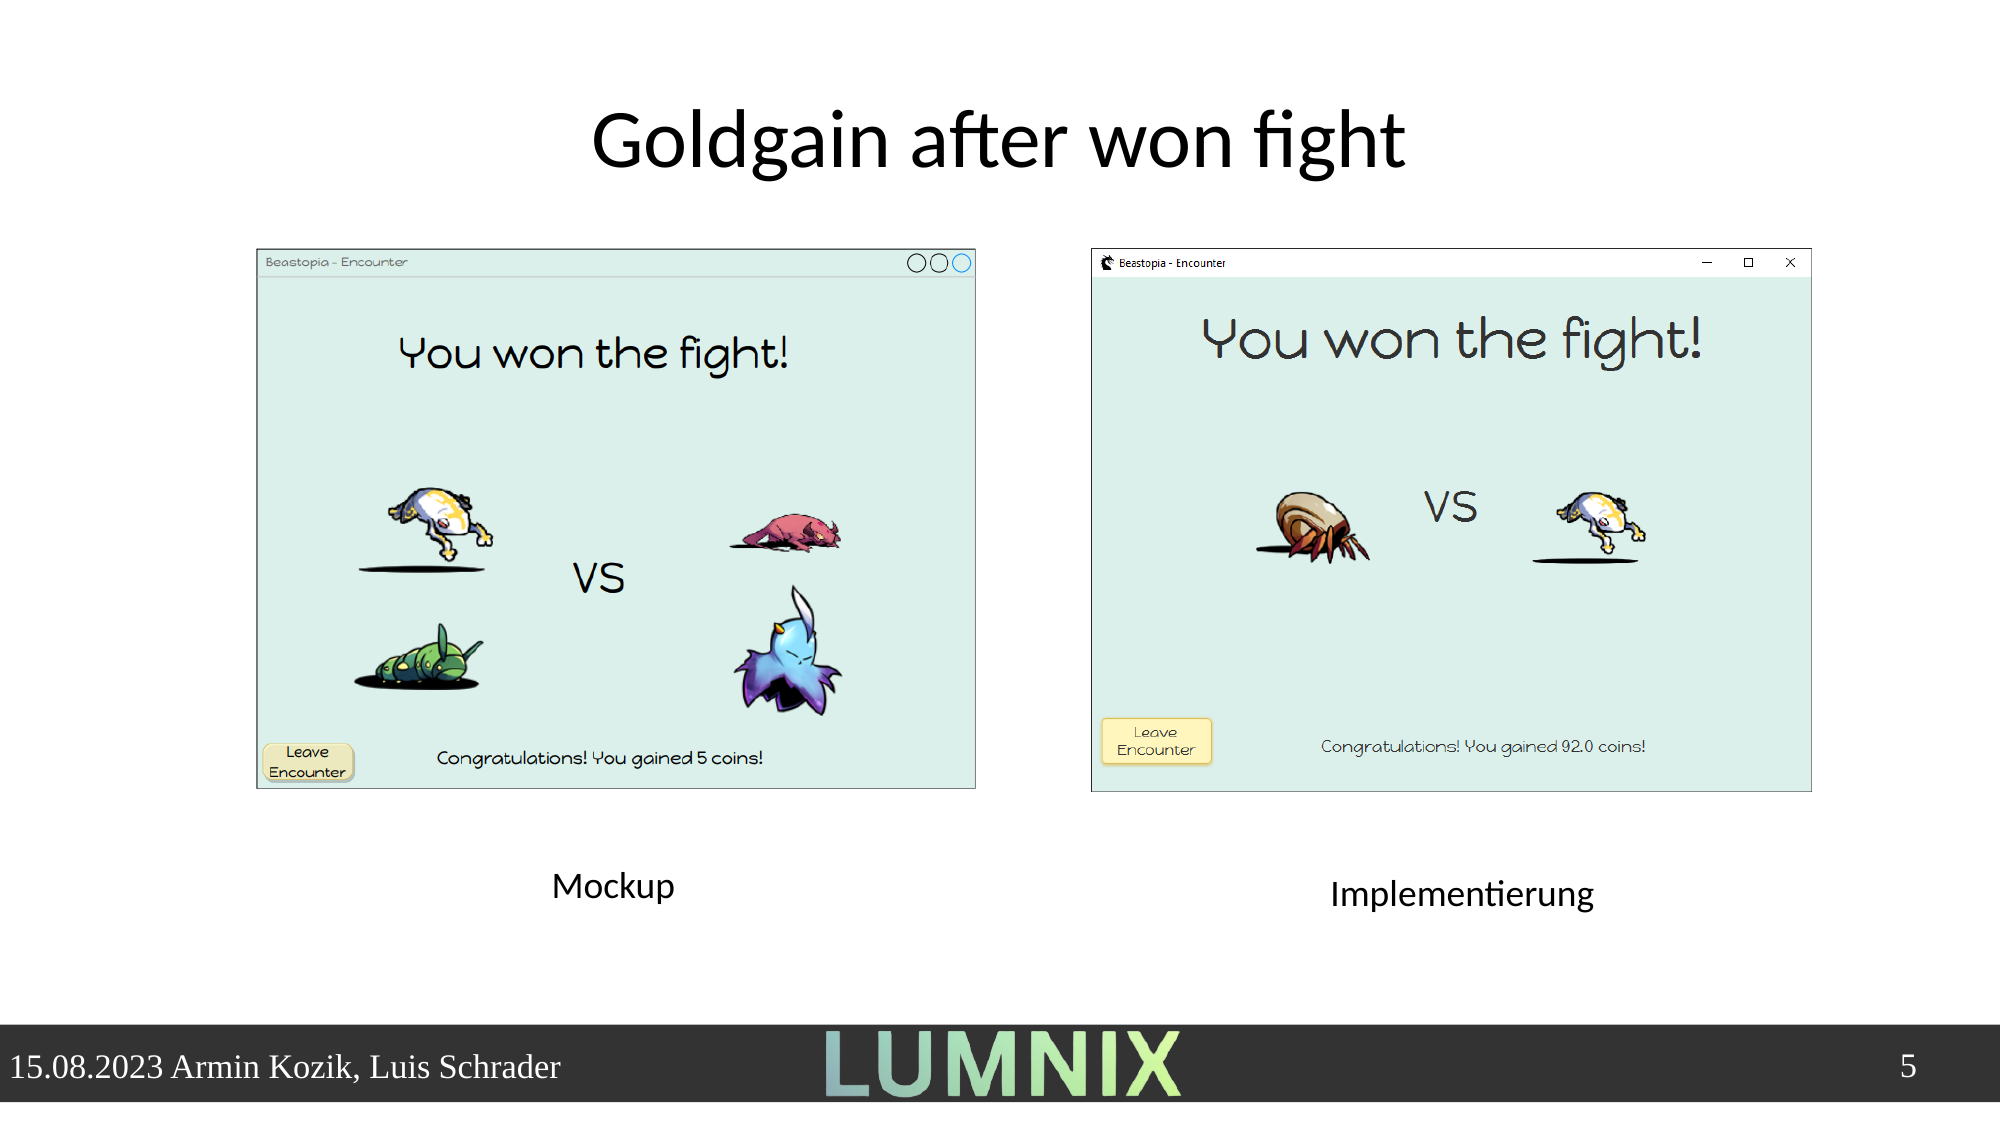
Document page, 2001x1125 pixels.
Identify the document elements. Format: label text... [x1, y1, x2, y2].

slide_number 5 [1451, 1024, 1918, 1103]
text_box Mockup [536, 853, 695, 914]
picture [256, 248, 976, 789]
picture [1091, 248, 1812, 792]
text_box Goldgain after won fight [81, 76, 1919, 192]
picture [773, 834, 1227, 1125]
text_box Implementierung [1315, 861, 1708, 922]
text_box 15.08.2023 Armin Kozik, Luis Schrader [8, 1044, 792, 1122]
